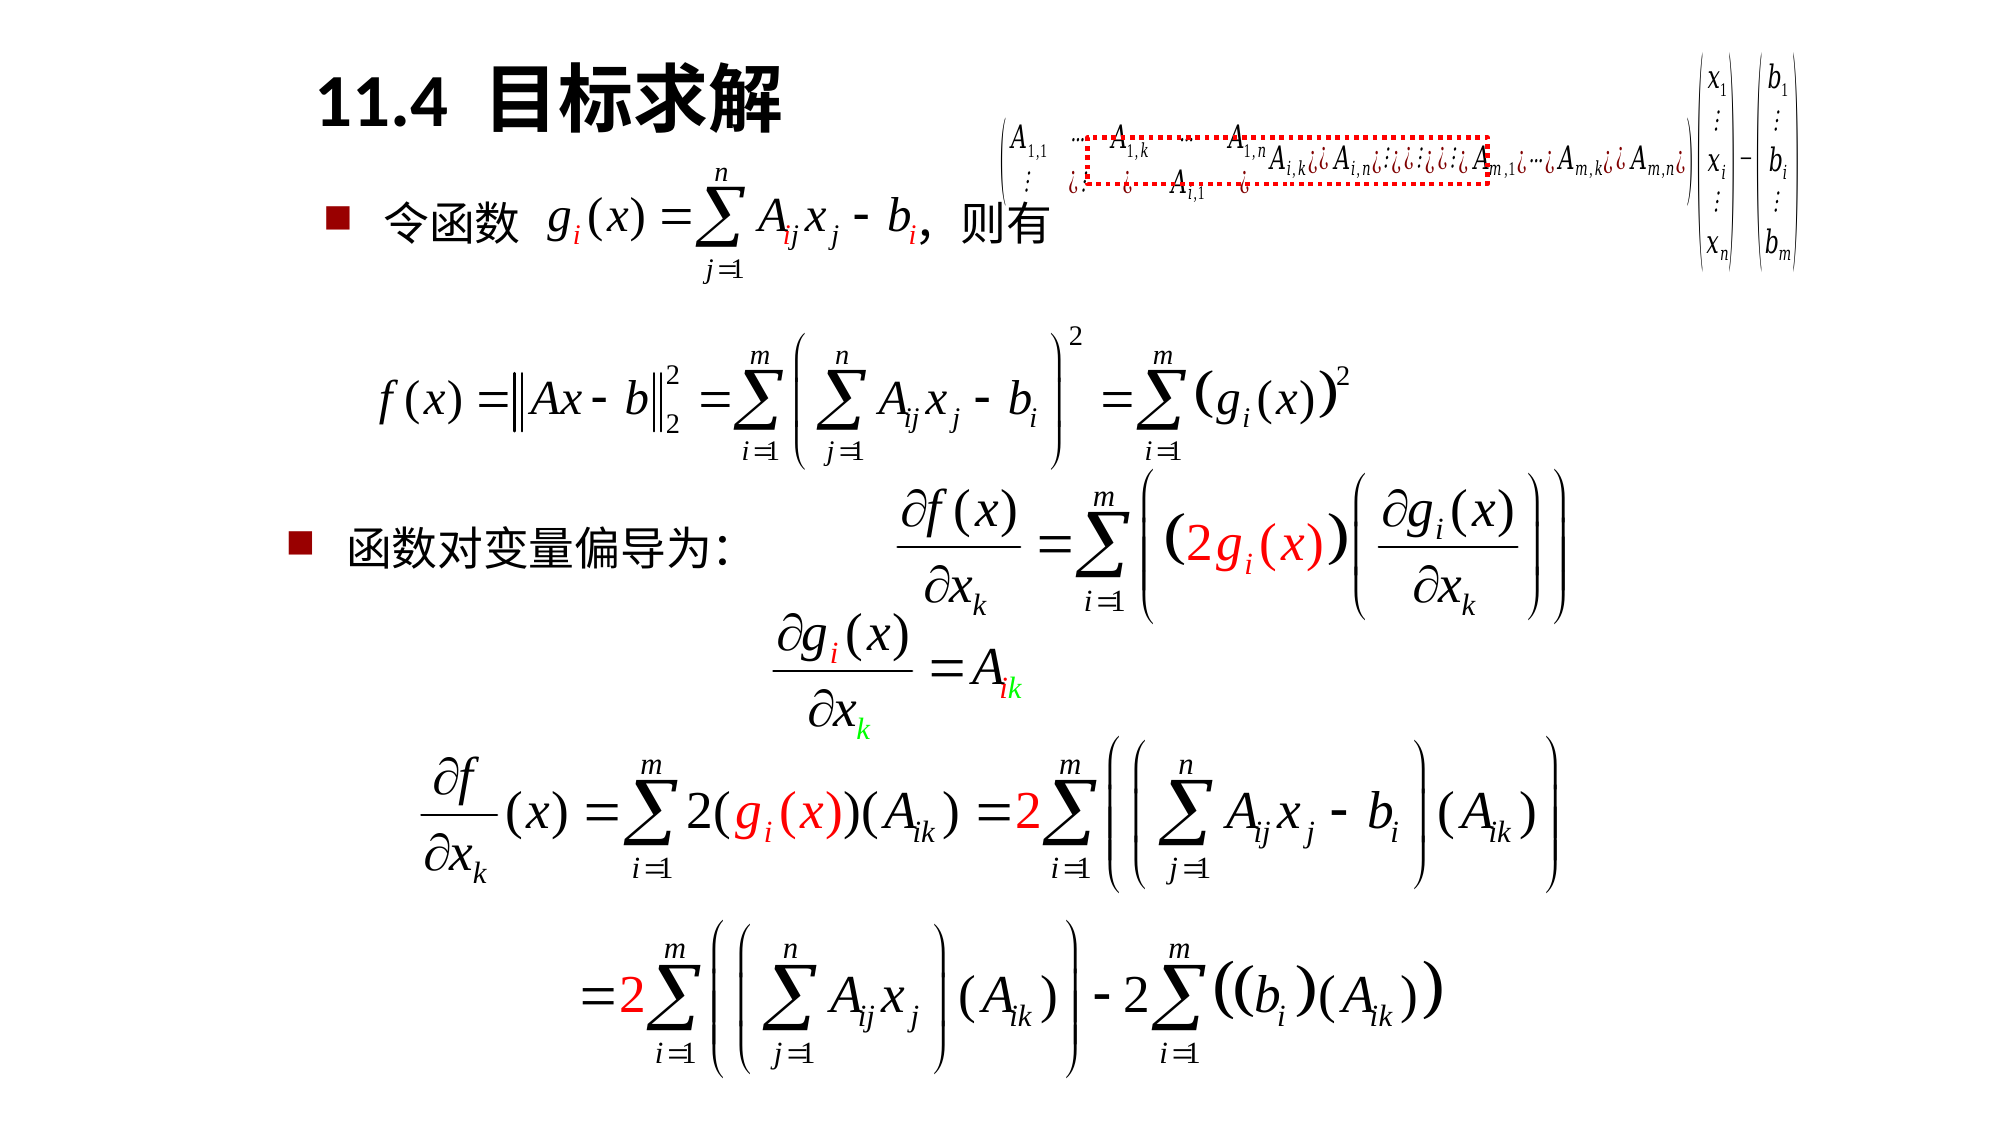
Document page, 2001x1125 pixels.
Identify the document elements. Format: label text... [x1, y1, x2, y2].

text_box 令函数 [312, 187, 536, 275]
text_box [888, 457, 1583, 717]
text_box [411, 724, 1573, 1091]
text_box [1087, 137, 1488, 185]
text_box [764, 599, 1037, 752]
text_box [361, 311, 1366, 481]
text_box 11.4 目标求解 [299, 43, 1546, 169]
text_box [536, 149, 926, 294]
text_box ，则有 [926, 187, 1088, 275]
